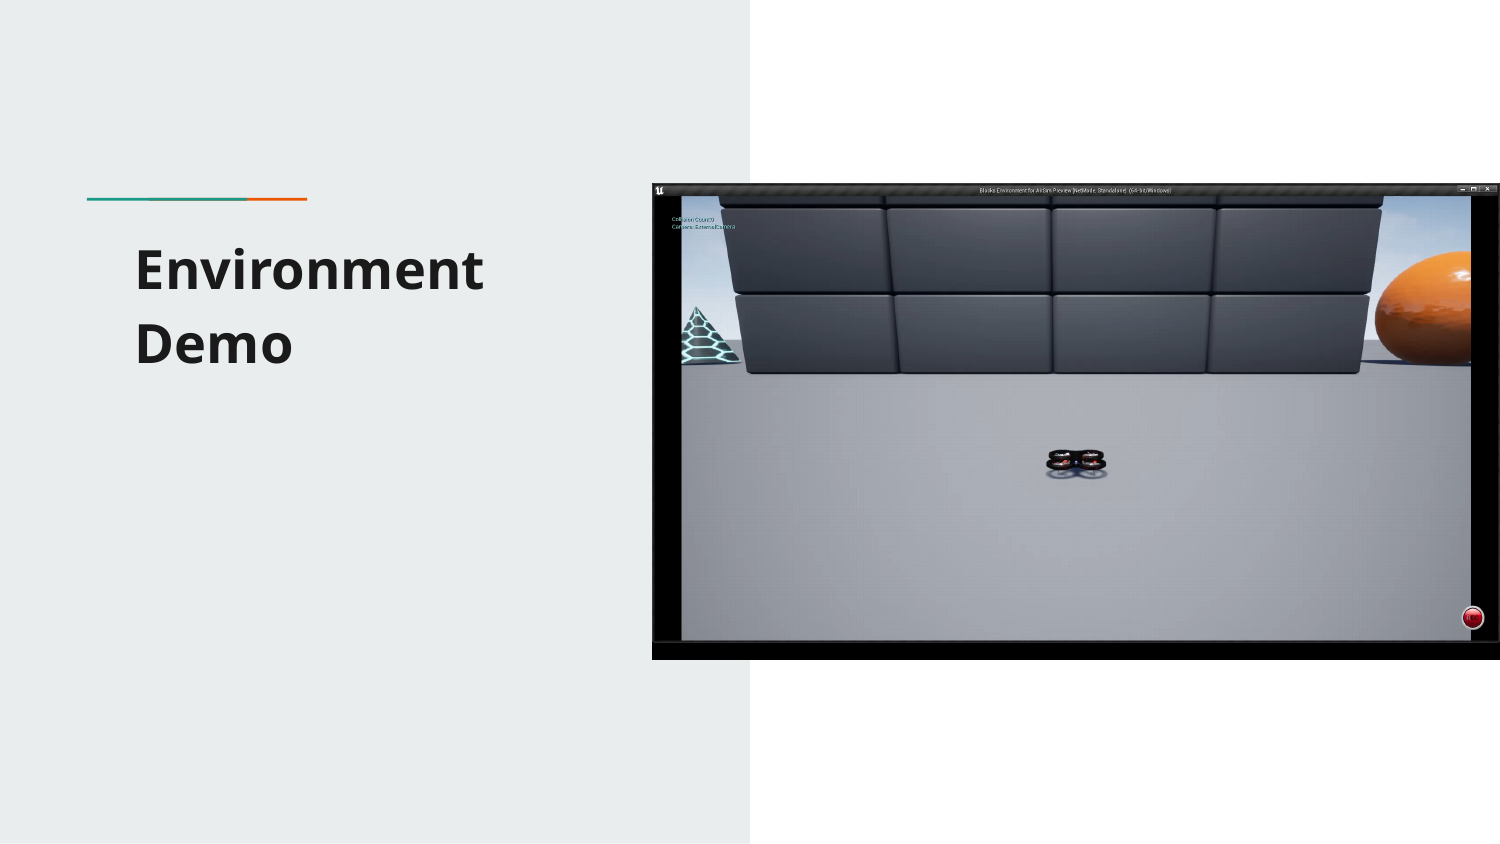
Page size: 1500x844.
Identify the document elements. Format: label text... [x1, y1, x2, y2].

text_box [650, 182, 1500, 661]
title Environment Demo [119, 216, 645, 494]
